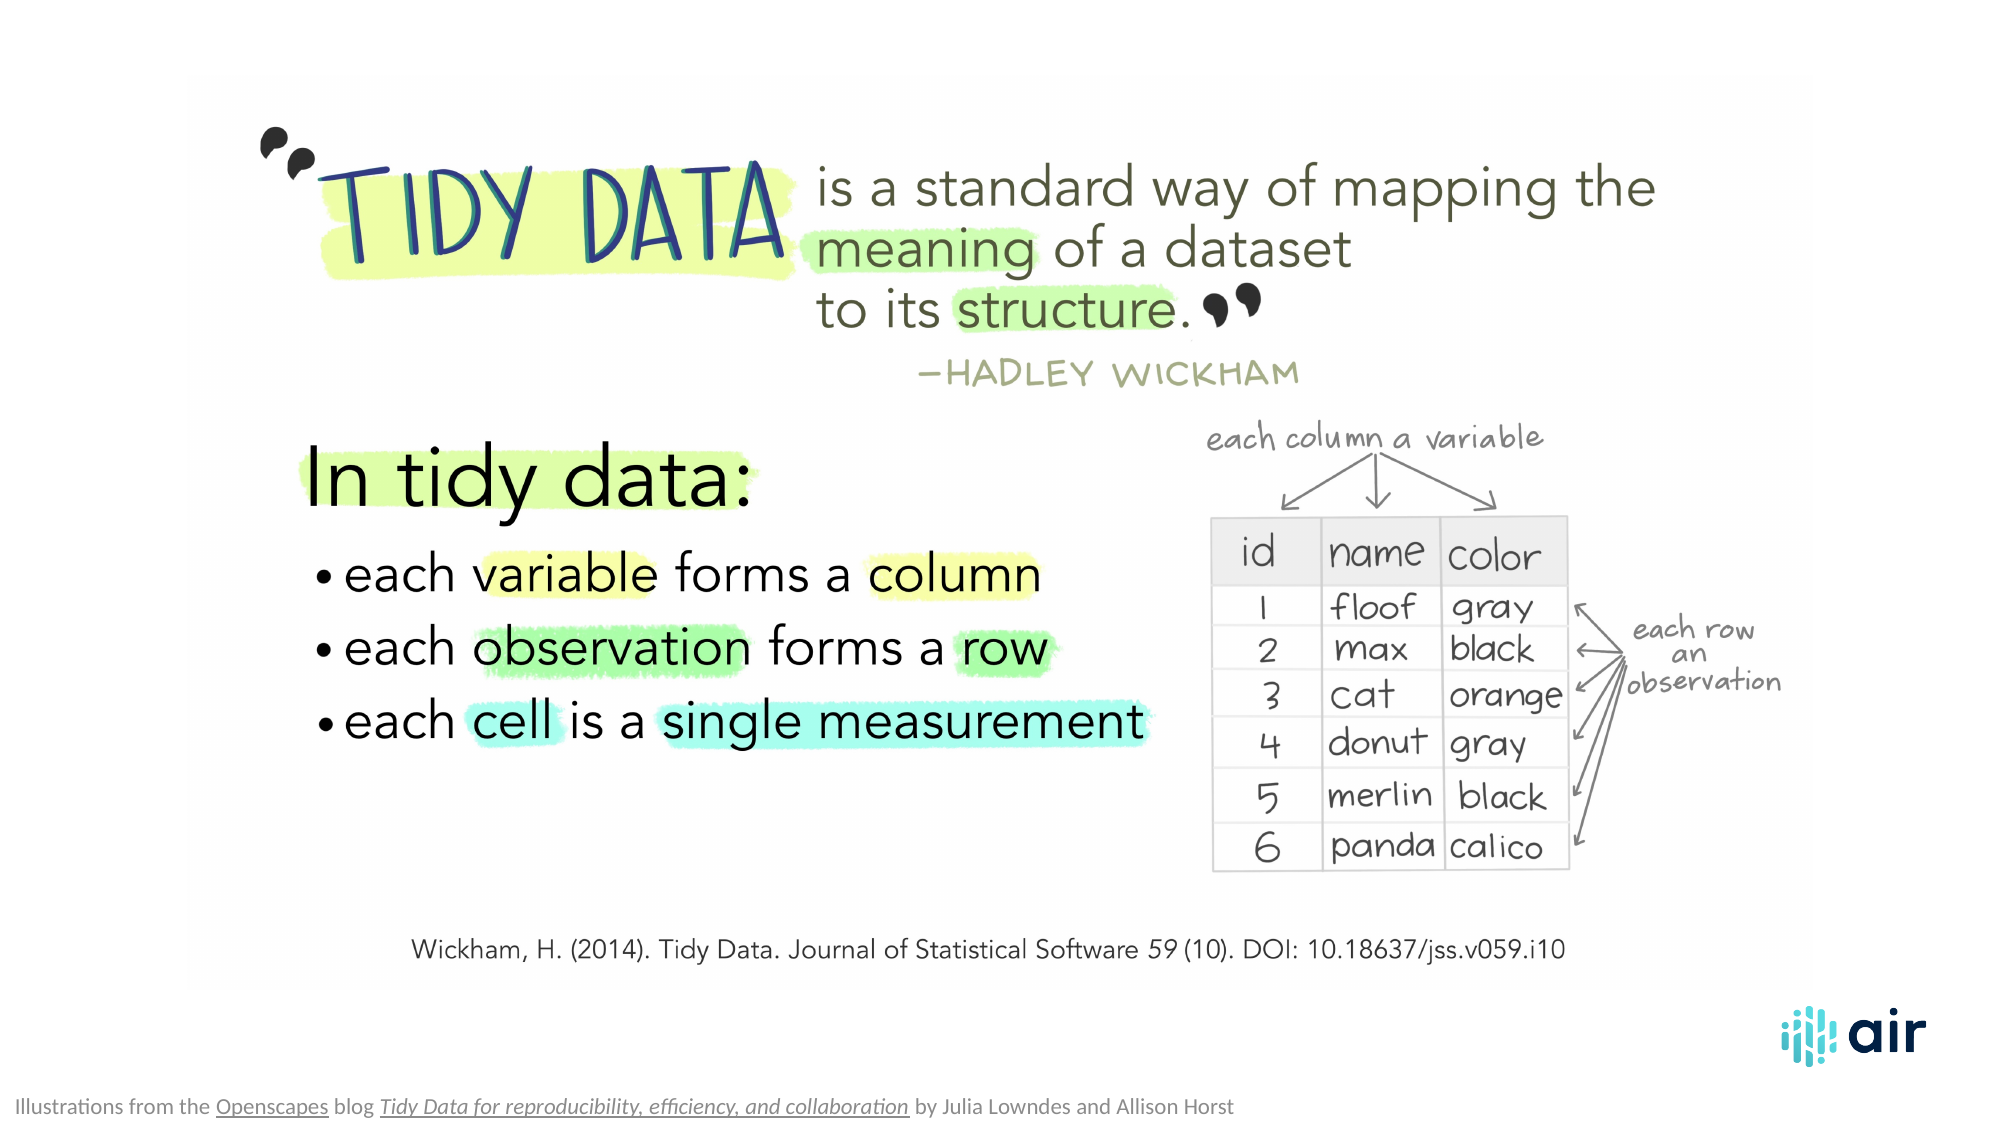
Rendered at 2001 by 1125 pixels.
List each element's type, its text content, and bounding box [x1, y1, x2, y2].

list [187, 75, 1813, 990]
text_box Illustrations from the Openscapes blog Tidy Data for reproducibility, efficiency, and collaboration by Julia Lowndes and Allison Horst [0, 1084, 1366, 1125]
picture [1773, 1001, 1932, 1070]
